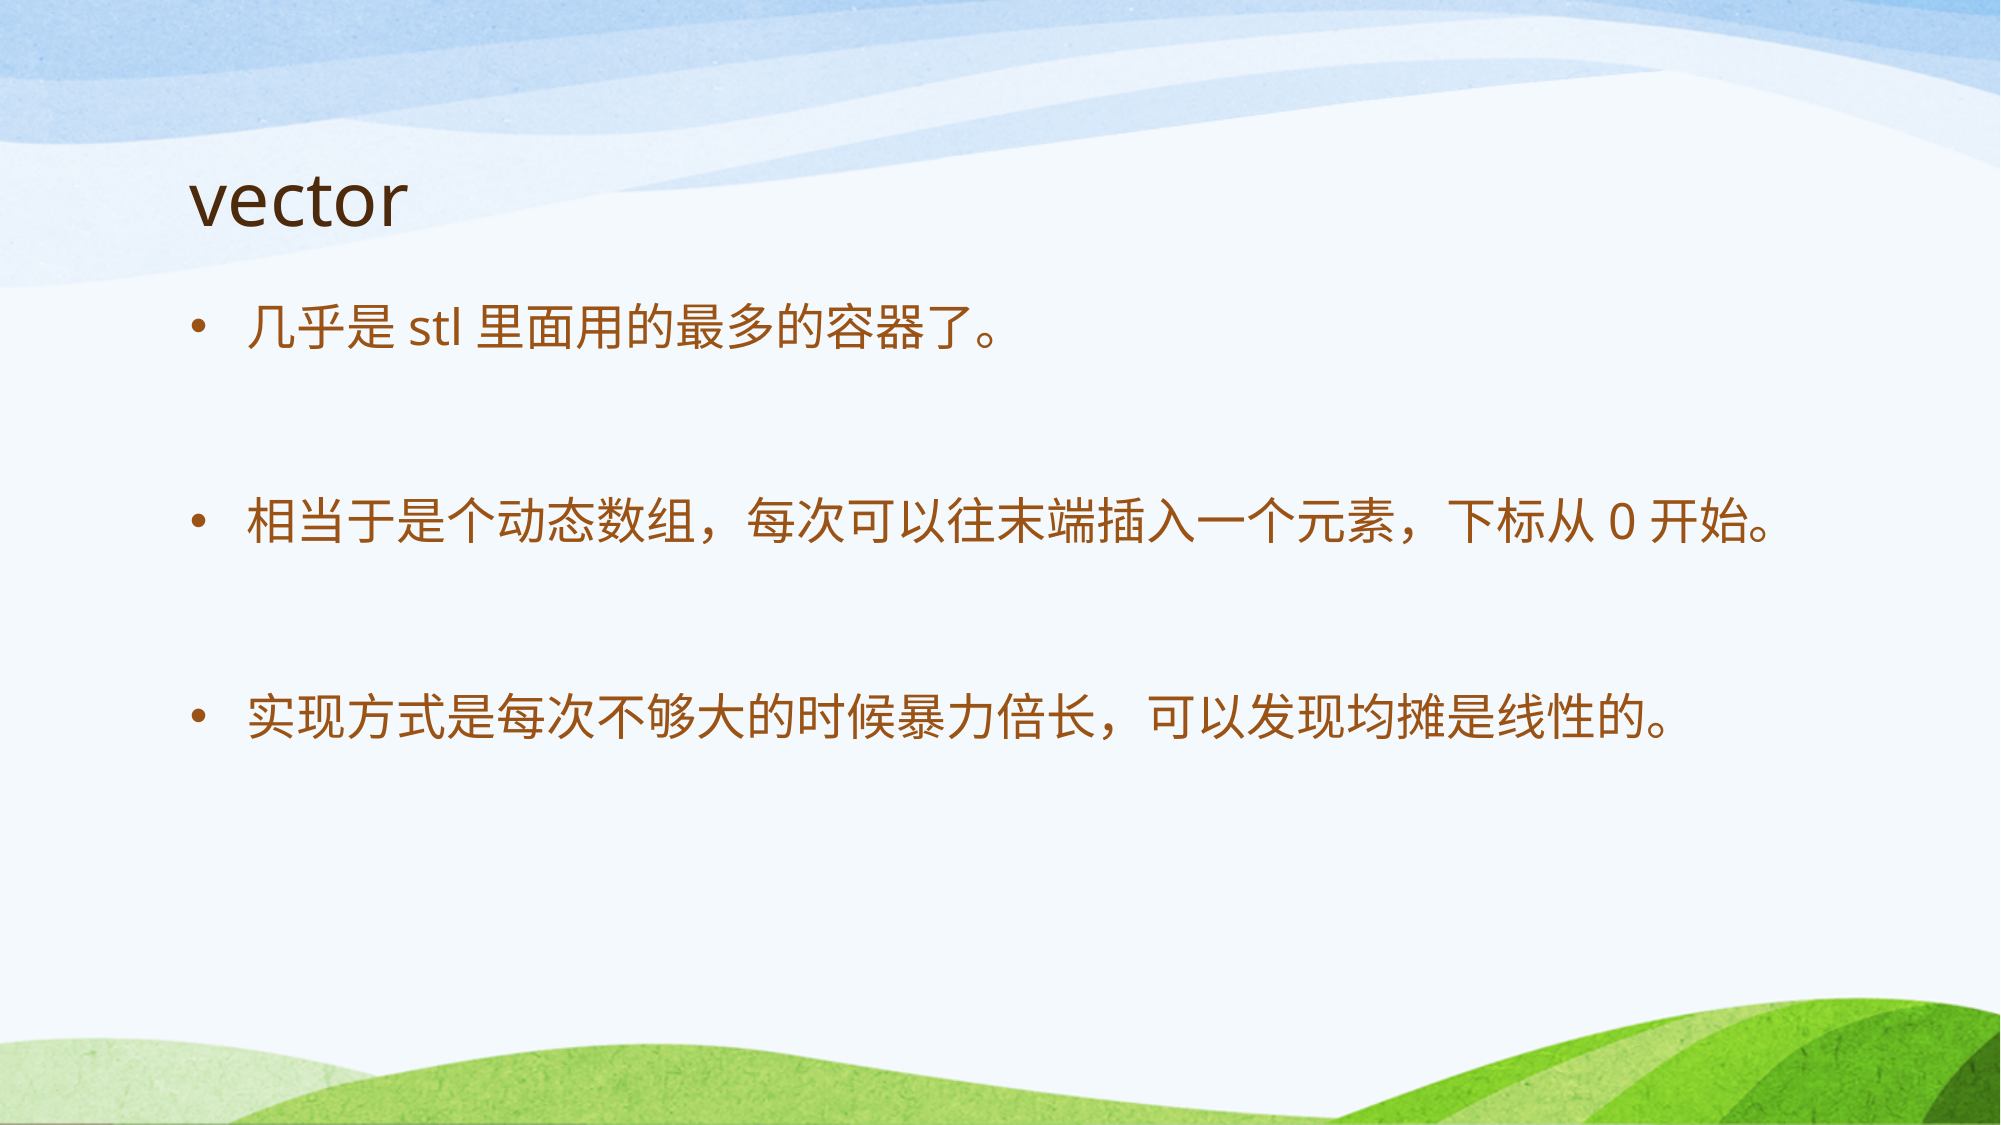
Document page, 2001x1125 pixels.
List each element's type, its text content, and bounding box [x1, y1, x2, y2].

picture [0, 0, 2001, 1125]
title vector [174, 50, 1825, 250]
list 几乎是stl里面用的最多的容器了。 相当于是个动态数组，每次可以往末端插入一个元素，下标从0开始。 实现方式是每次不够大的时候暴力倍长，可以发现均摊是线性的。 [174, 287, 1825, 982]
